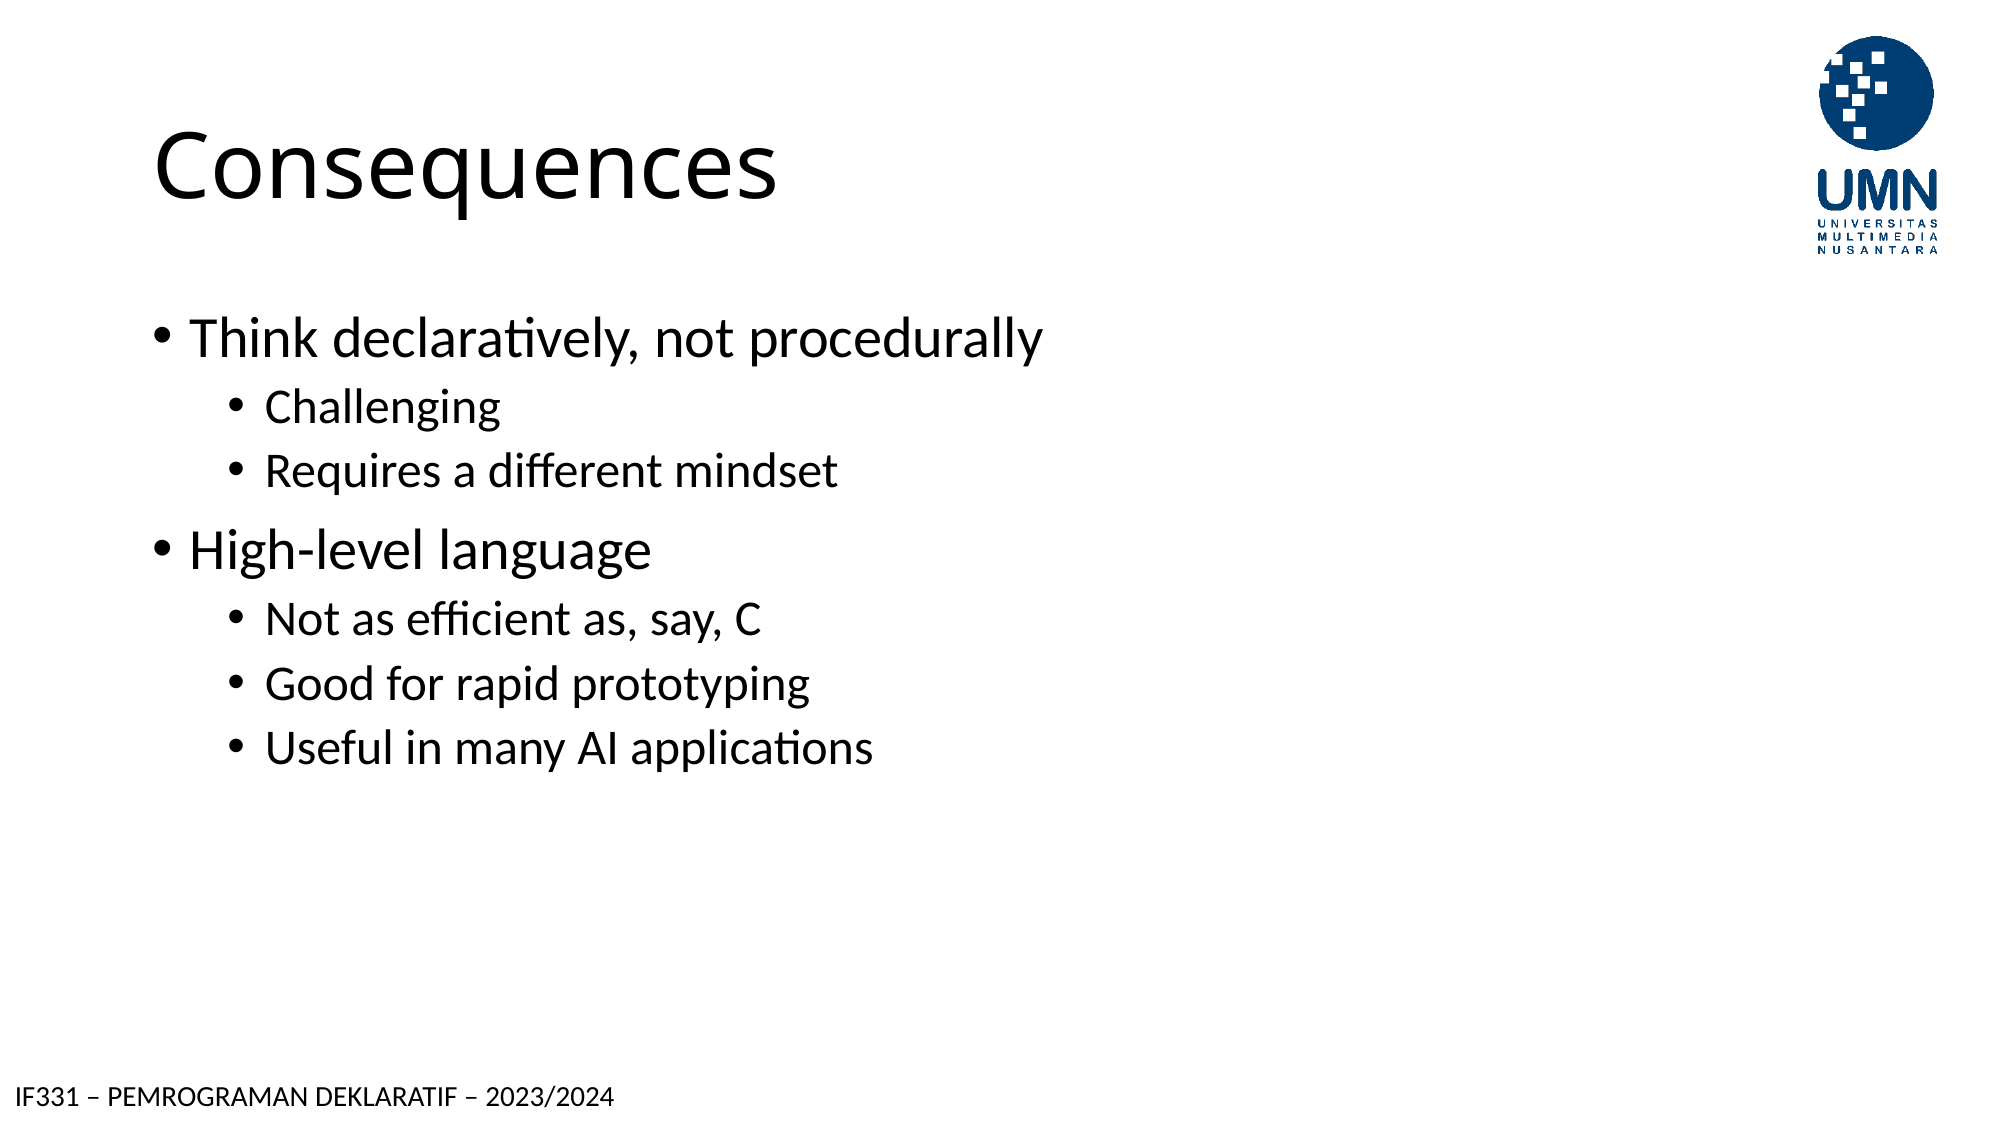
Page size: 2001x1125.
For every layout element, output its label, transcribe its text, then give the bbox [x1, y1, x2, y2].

title Consequences [137, 59, 1863, 278]
picture [1818, 36, 1937, 254]
list Think declaratively, not procedurally Challenging Requires a different mindset High-level language Not as efficient as, say, C Good for rapid prototyping Useful in many AI applications [137, 299, 1863, 1014]
text_box IF331 – PEMROGRAMAN DEKLARATIF – 2023/2024 [0, 1069, 2000, 1120]
